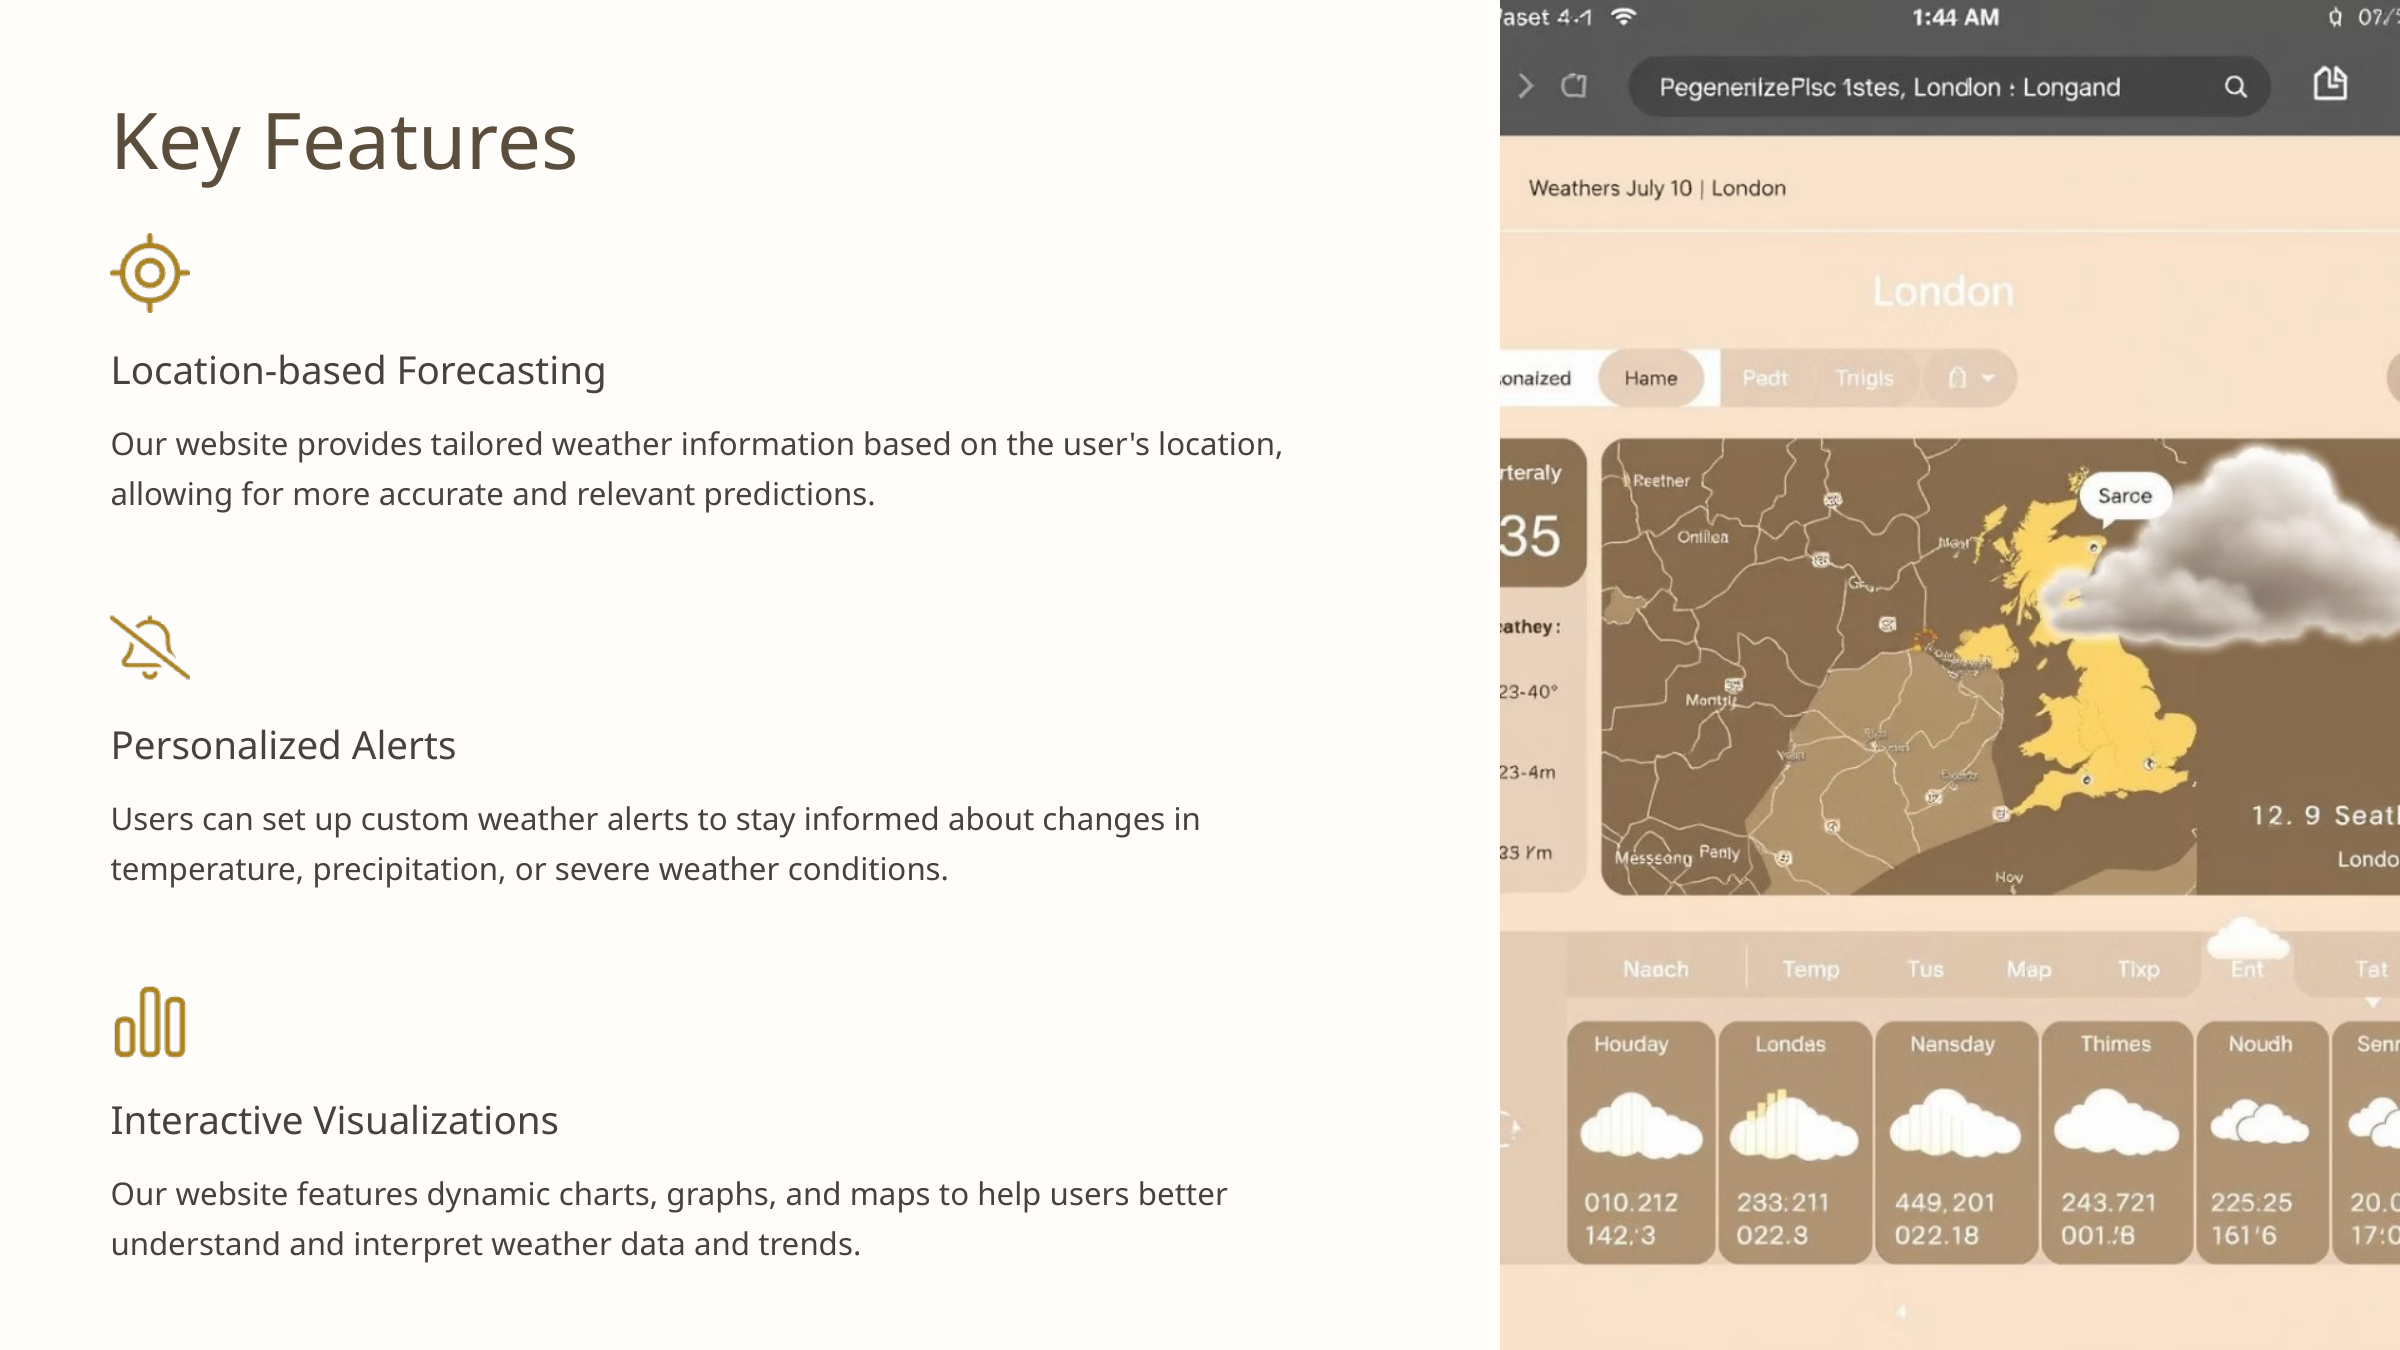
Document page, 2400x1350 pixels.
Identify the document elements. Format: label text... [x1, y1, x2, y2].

picture [110, 607, 190, 688]
picture [110, 233, 190, 313]
text_box Personalized Alerts [110, 718, 506, 768]
text_box Key Features [110, 86, 901, 186]
text_box Location-based Forecasting [110, 343, 667, 394]
text_box Our website provides tailored weather information based on the user's location, allowing for more accurate and relevant predictions. [110, 412, 1390, 514]
picture [1499, 0, 2400, 1350]
text_box Interactive Visualizations [110, 1093, 618, 1143]
text_box Users can set up custom weather alerts to stay informed about changes in temperature, precipitation, or severe weather conditions. [110, 786, 1390, 889]
picture [110, 982, 190, 1062]
text_box Our website features dynamic charts, graphs, and maps to help users better understand and interpret weather data and trends. [110, 1161, 1390, 1263]
